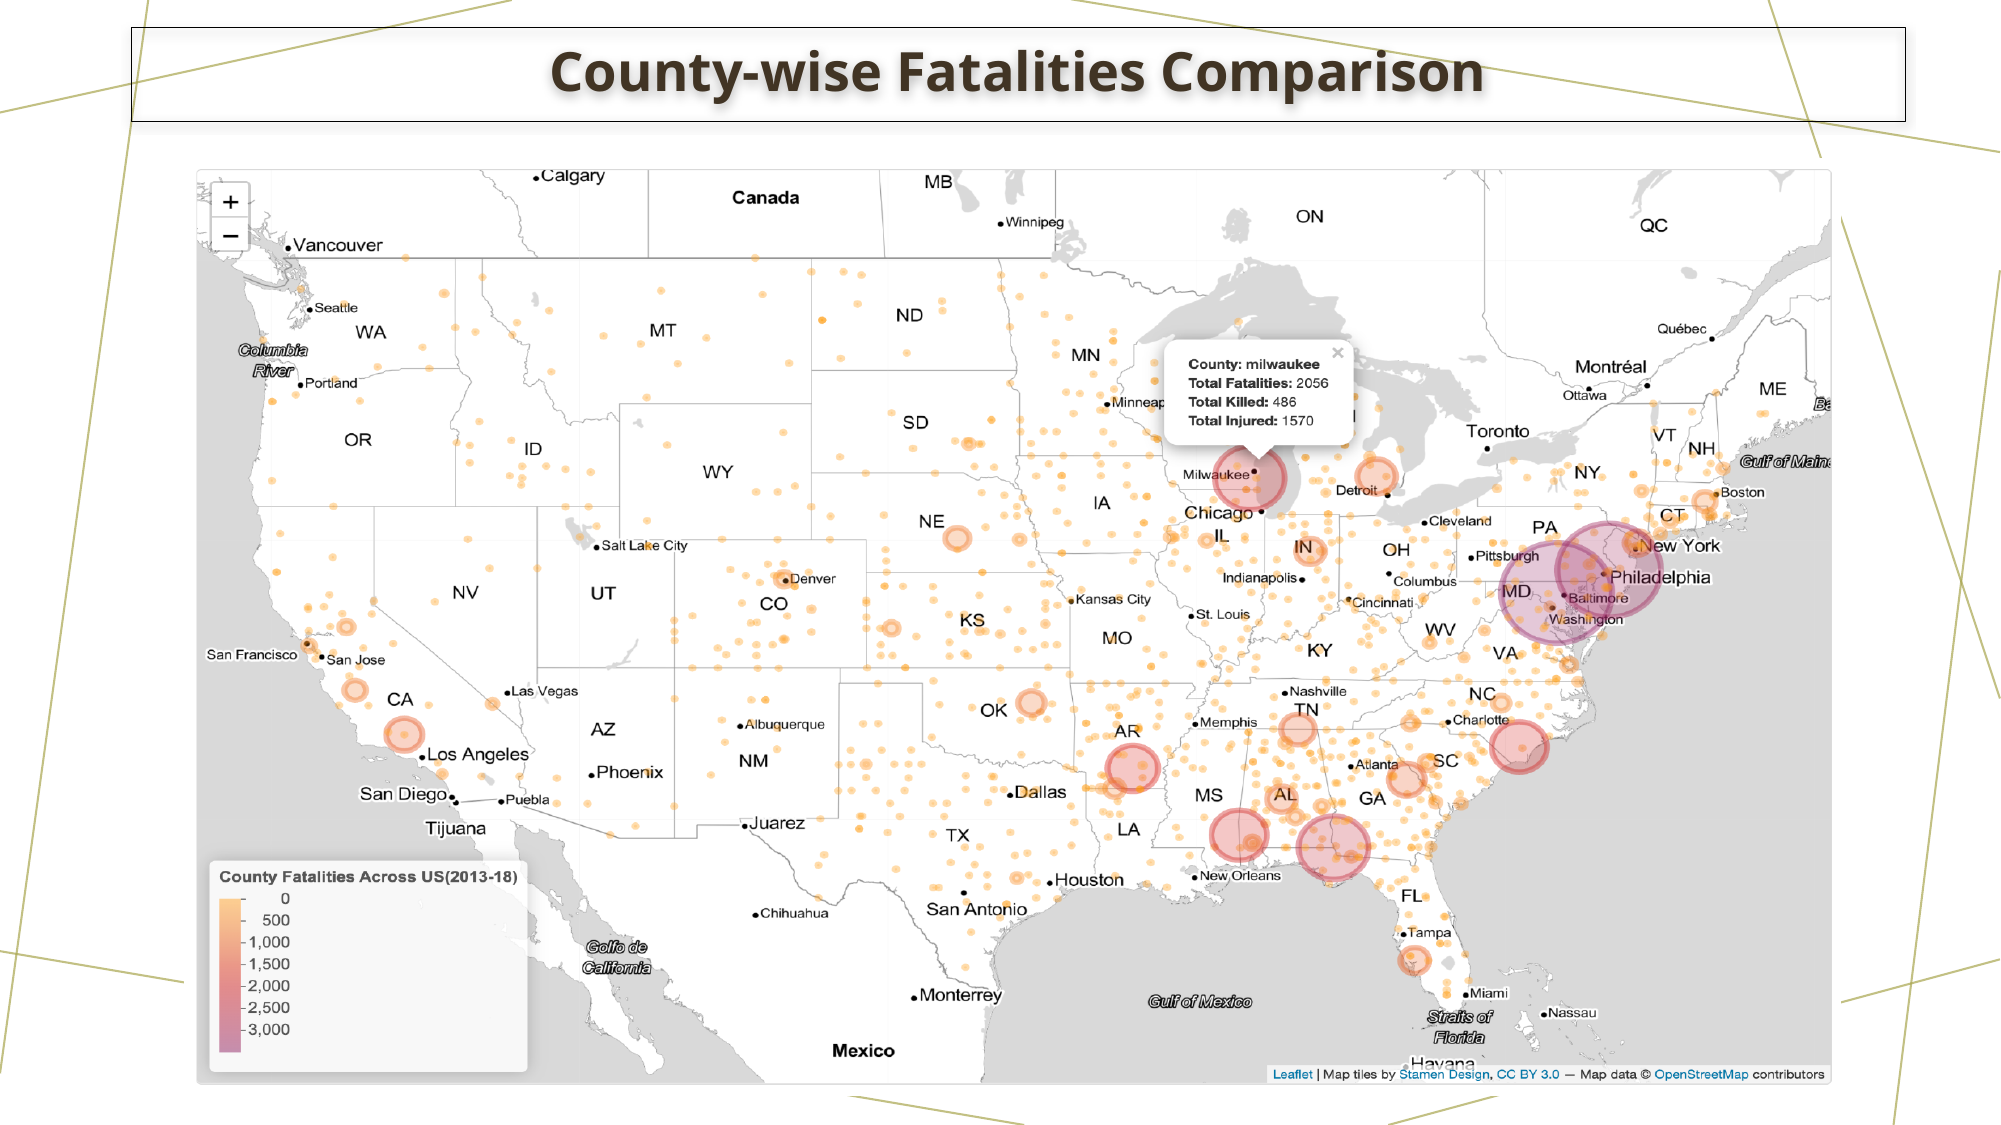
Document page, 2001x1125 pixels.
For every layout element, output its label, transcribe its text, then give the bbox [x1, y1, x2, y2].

picture [183, 157, 1841, 1096]
title County-wise Fatalities Comparison [131, 27, 1906, 122]
